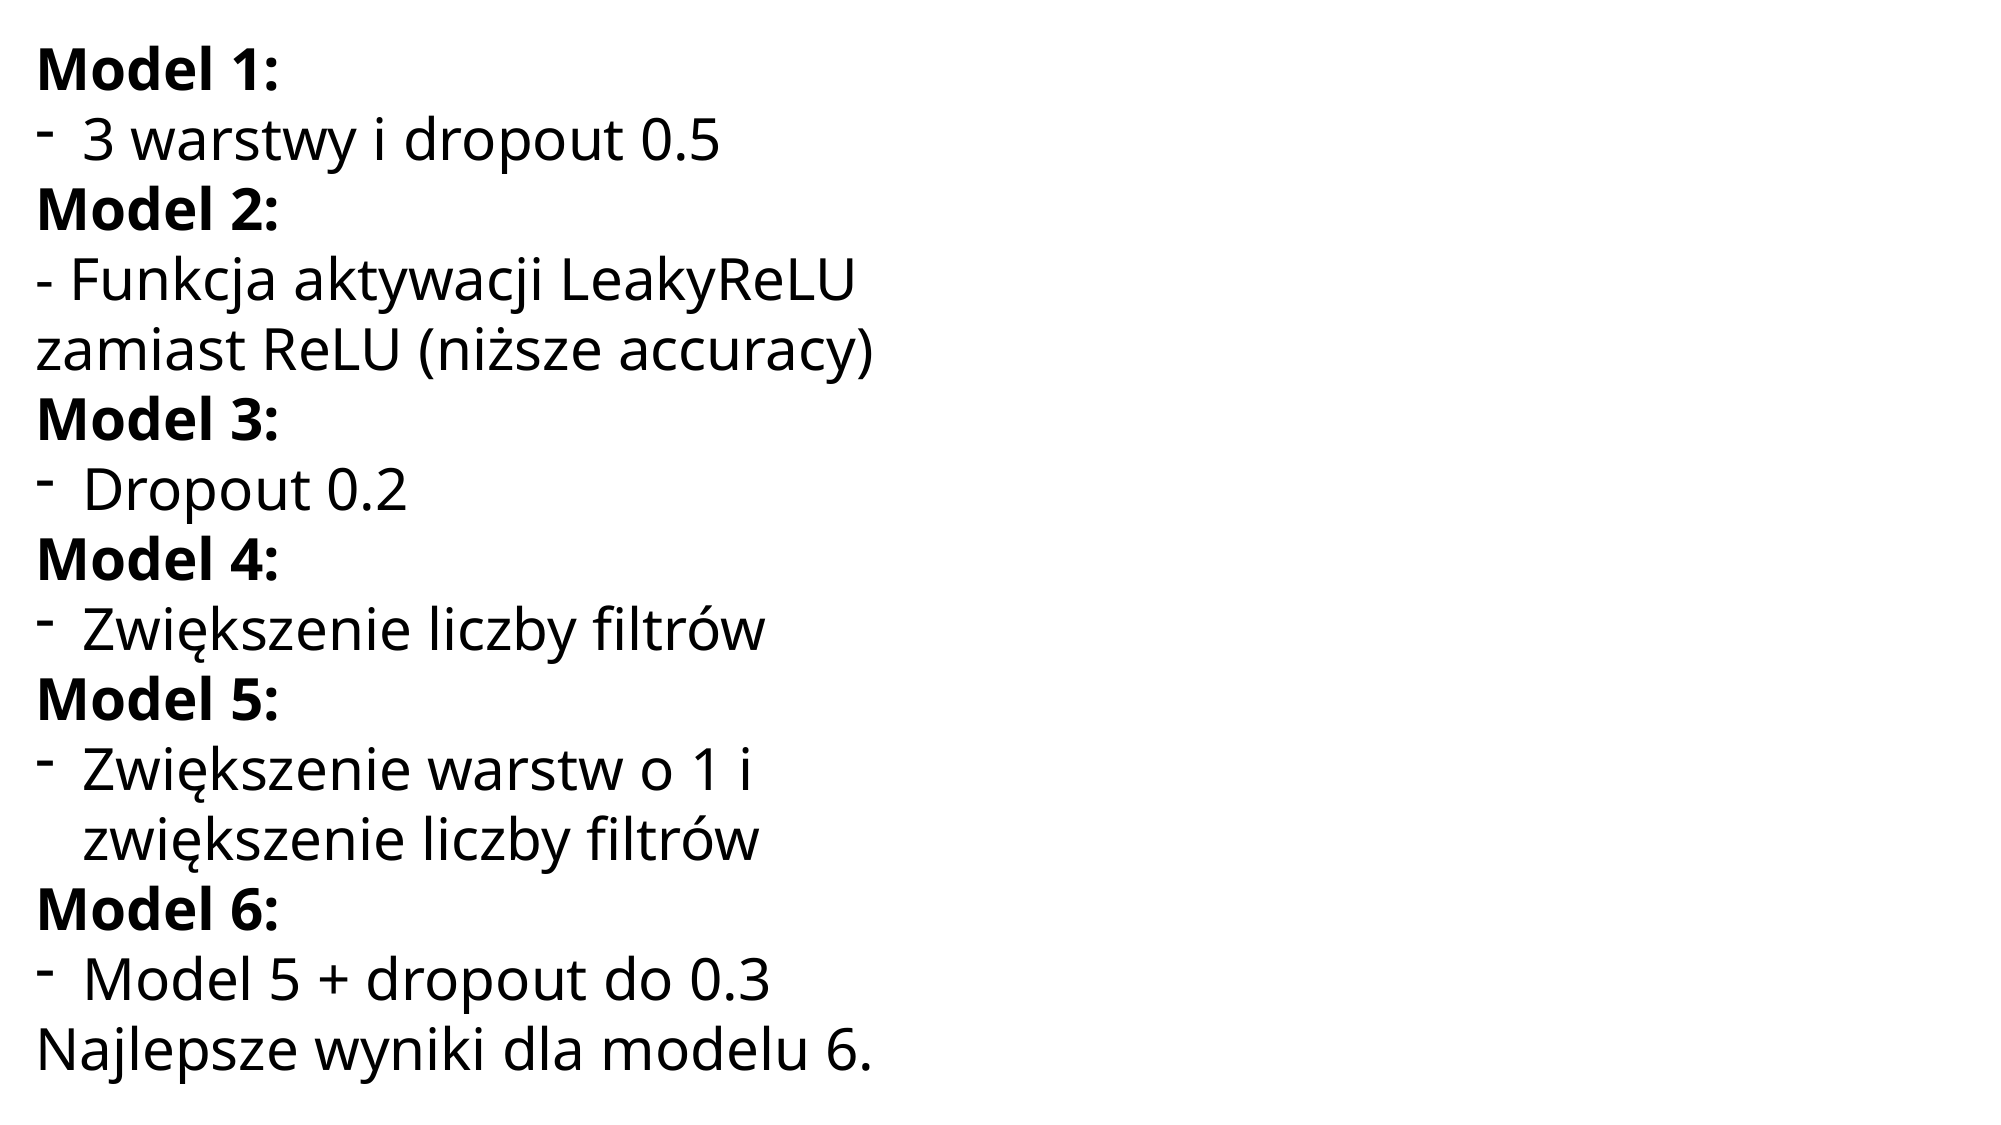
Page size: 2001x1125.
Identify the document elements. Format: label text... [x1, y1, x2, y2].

text_box Model 1: 3 warstwy i dropout 0.5 Model 2: - Funkcja aktywacji LeakyReLU zamiast ReLU (niższe accuracy) Model 3: Dropout 0.2 Model 4: Zwiększenie liczby filtrów Model 5: Zwiększenie warstw o 1 i zwiększenie liczby filtrów Model 6: Model 5 + dropout do 0.3 Najlepsze wyniki dla modelu 6. [20, 24, 1032, 1125]
